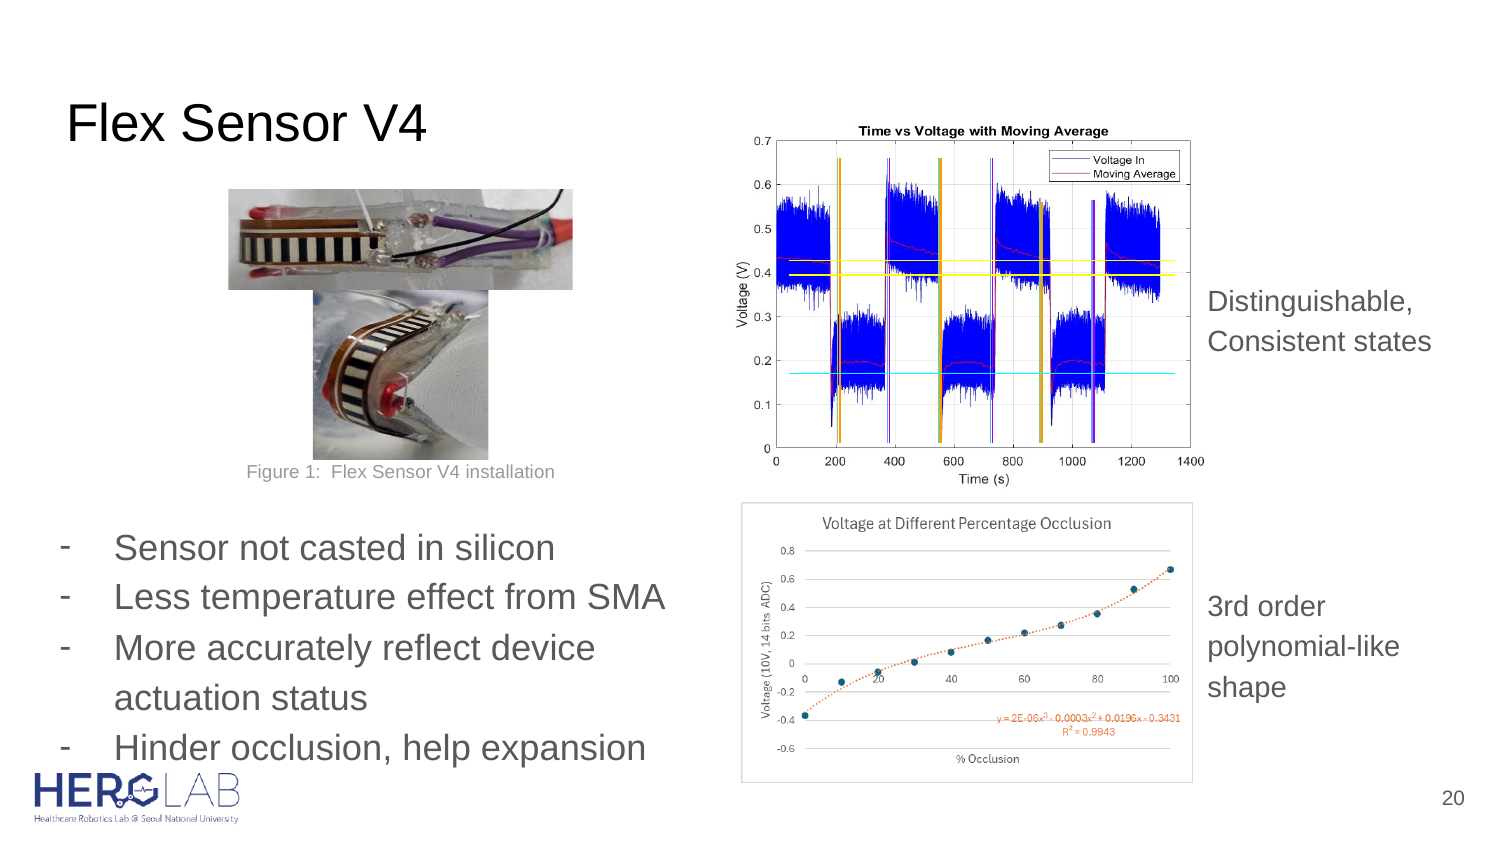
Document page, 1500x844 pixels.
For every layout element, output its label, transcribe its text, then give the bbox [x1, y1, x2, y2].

picture [0, 743, 279, 844]
list Distinguishable, Consistent states [1212, 145, 1449, 489]
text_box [228, 188, 573, 503]
title Flex Sensor V4 [51, 72, 1449, 167]
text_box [726, 112, 1209, 489]
picture [740, 501, 1193, 784]
slide_number ‹#› [1389, 764, 1480, 830]
list Sensor not casted in silicon Less temperature effect from SMA More accurately reflect device actuation status Hinder occlusion, help expansion [26, 502, 725, 783]
list 3rd order polynomial-like shape [1194, 502, 1449, 783]
